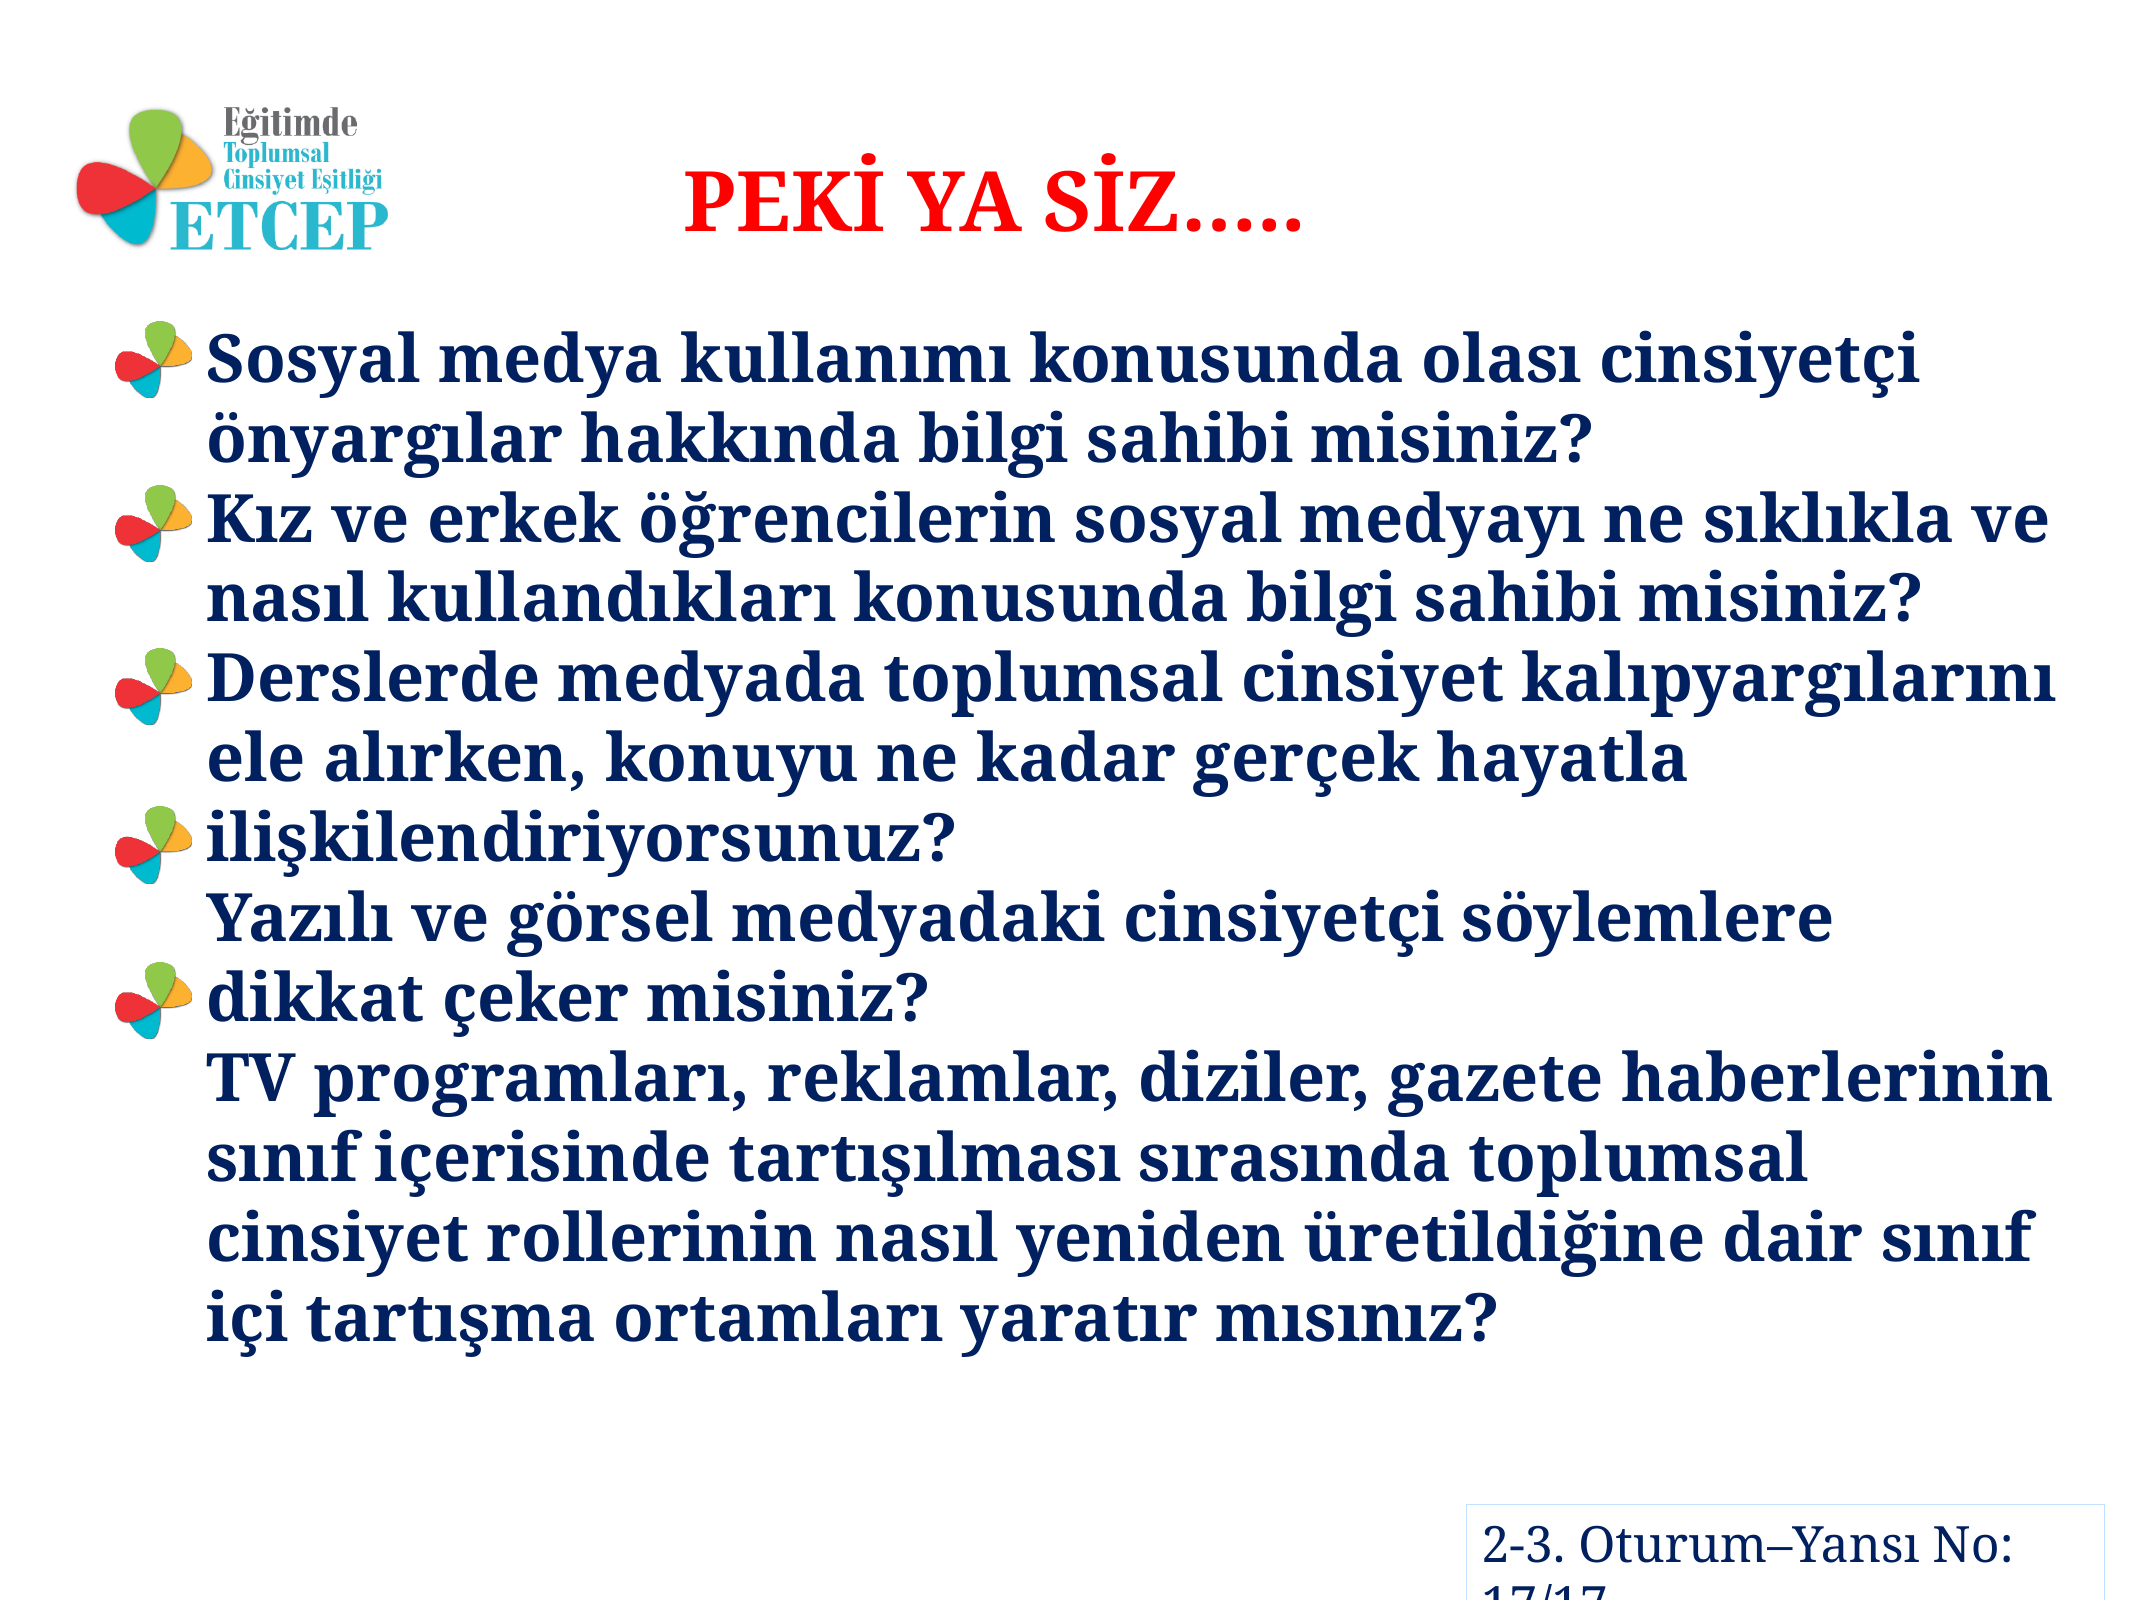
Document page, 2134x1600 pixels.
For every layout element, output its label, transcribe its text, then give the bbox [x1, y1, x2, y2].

picture [115, 485, 192, 562]
picture [115, 962, 192, 1039]
picture [115, 321, 192, 398]
title PEKİ YA SİZ….. [684, 116, 1463, 280]
text_box 2-3. Oturum–Yansı No: 17/17 [1466, 1504, 2105, 1600]
picture [72, 105, 388, 250]
picture [115, 806, 192, 884]
text_box Sosyal medya kullanımı konusunda olası cinsiyetçi önyargılar hakkında bilgi sahibi misiniz? Kız ve erkek öğrencilerin sosyal medyayı ne sıklıkla ve nasıl kullandıkları konusunda bilgi sahibi misiniz? Derslerde medyada toplumsal cinsiyet kalıpyargılarını ele alırken, konuyu ne kadar gerçek hayatla ilişkilendiriyorsunuz? Yazılı ve görsel medyadaki cinsiyetçi söylemlere dikkat çeker misiniz? TV programları, reklamlar, diziler, gazete haberlerinin sınıf içerisinde tartışılması sırasında toplumsal cinsiyet rollerinin nasıl yeniden üretildiğine dair sınıf içi tartışma ortamları yaratır mısınız? [191, 308, 2080, 1363]
picture [115, 648, 192, 725]
